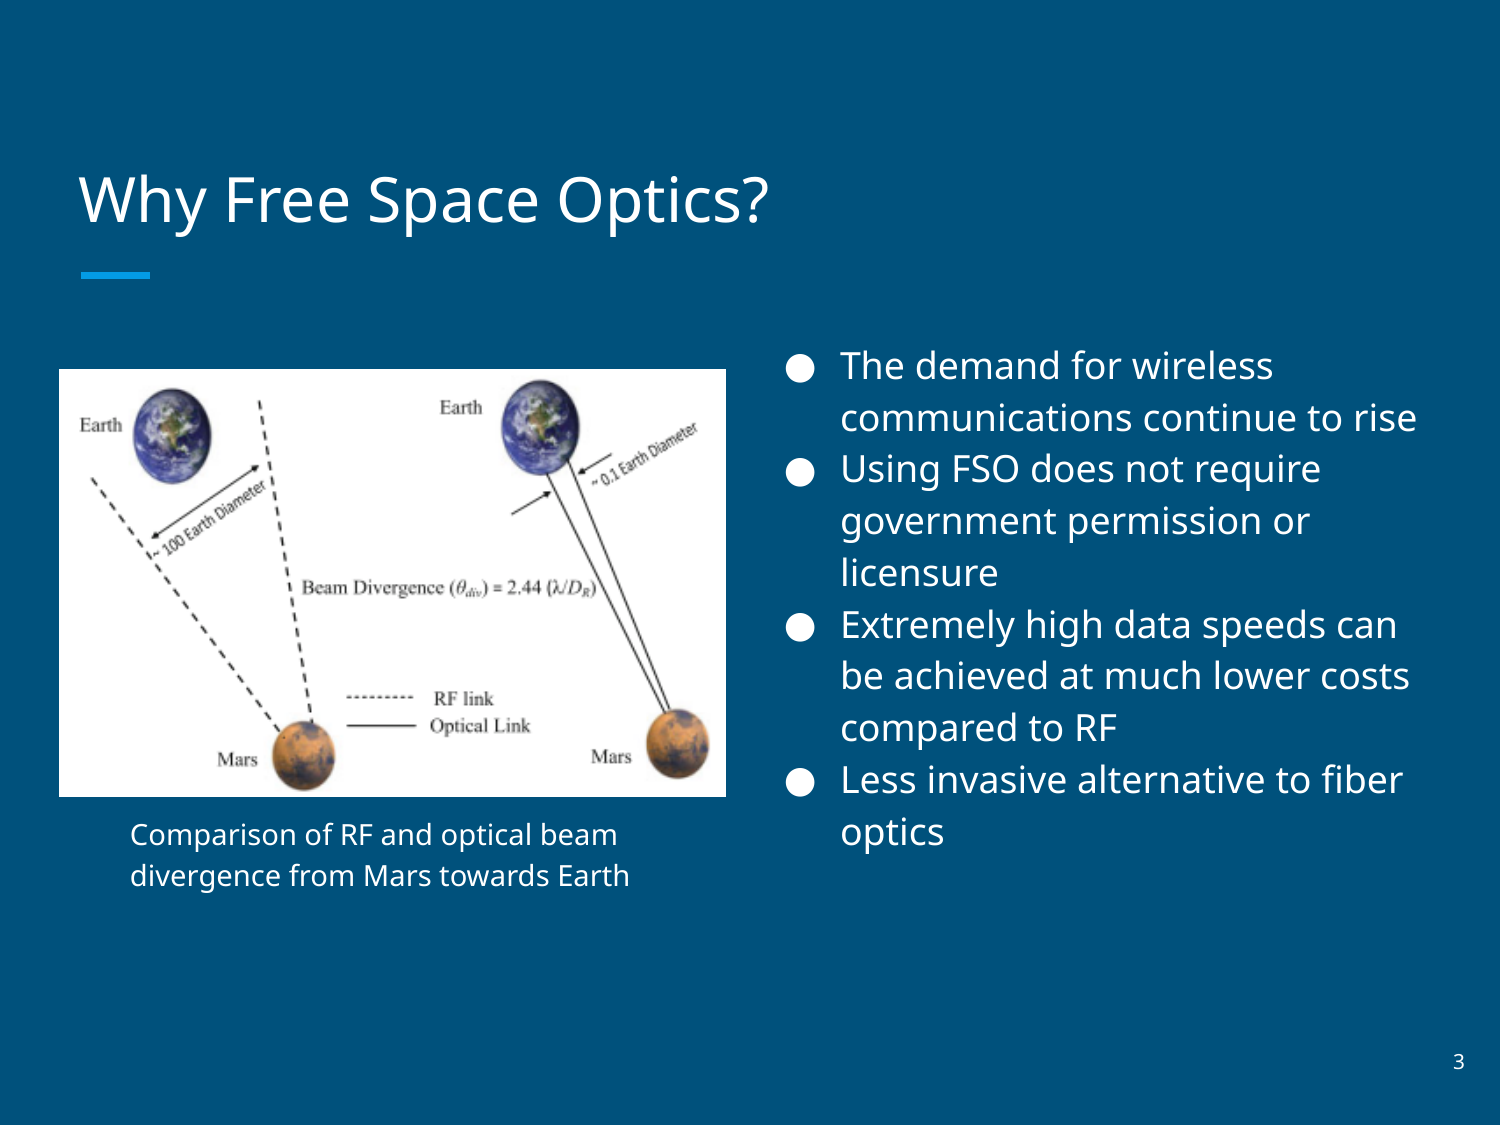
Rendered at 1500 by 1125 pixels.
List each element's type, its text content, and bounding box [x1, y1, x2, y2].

list The demand for wireless communications continue to rise Using FSO does not require government permission or licensure Extremely high data speeds can be achieved at much lower costs compared to RF Less invasive alternative to fiber optics [750, 320, 1447, 994]
list Comparison of RF and optical beam divergence from Mars towards Earth [40, 796, 706, 947]
slide_number ‹#› [1389, 1019, 1480, 1106]
picture [60, 370, 725, 796]
title Why Free Space Optics? [63, 100, 1437, 251]
